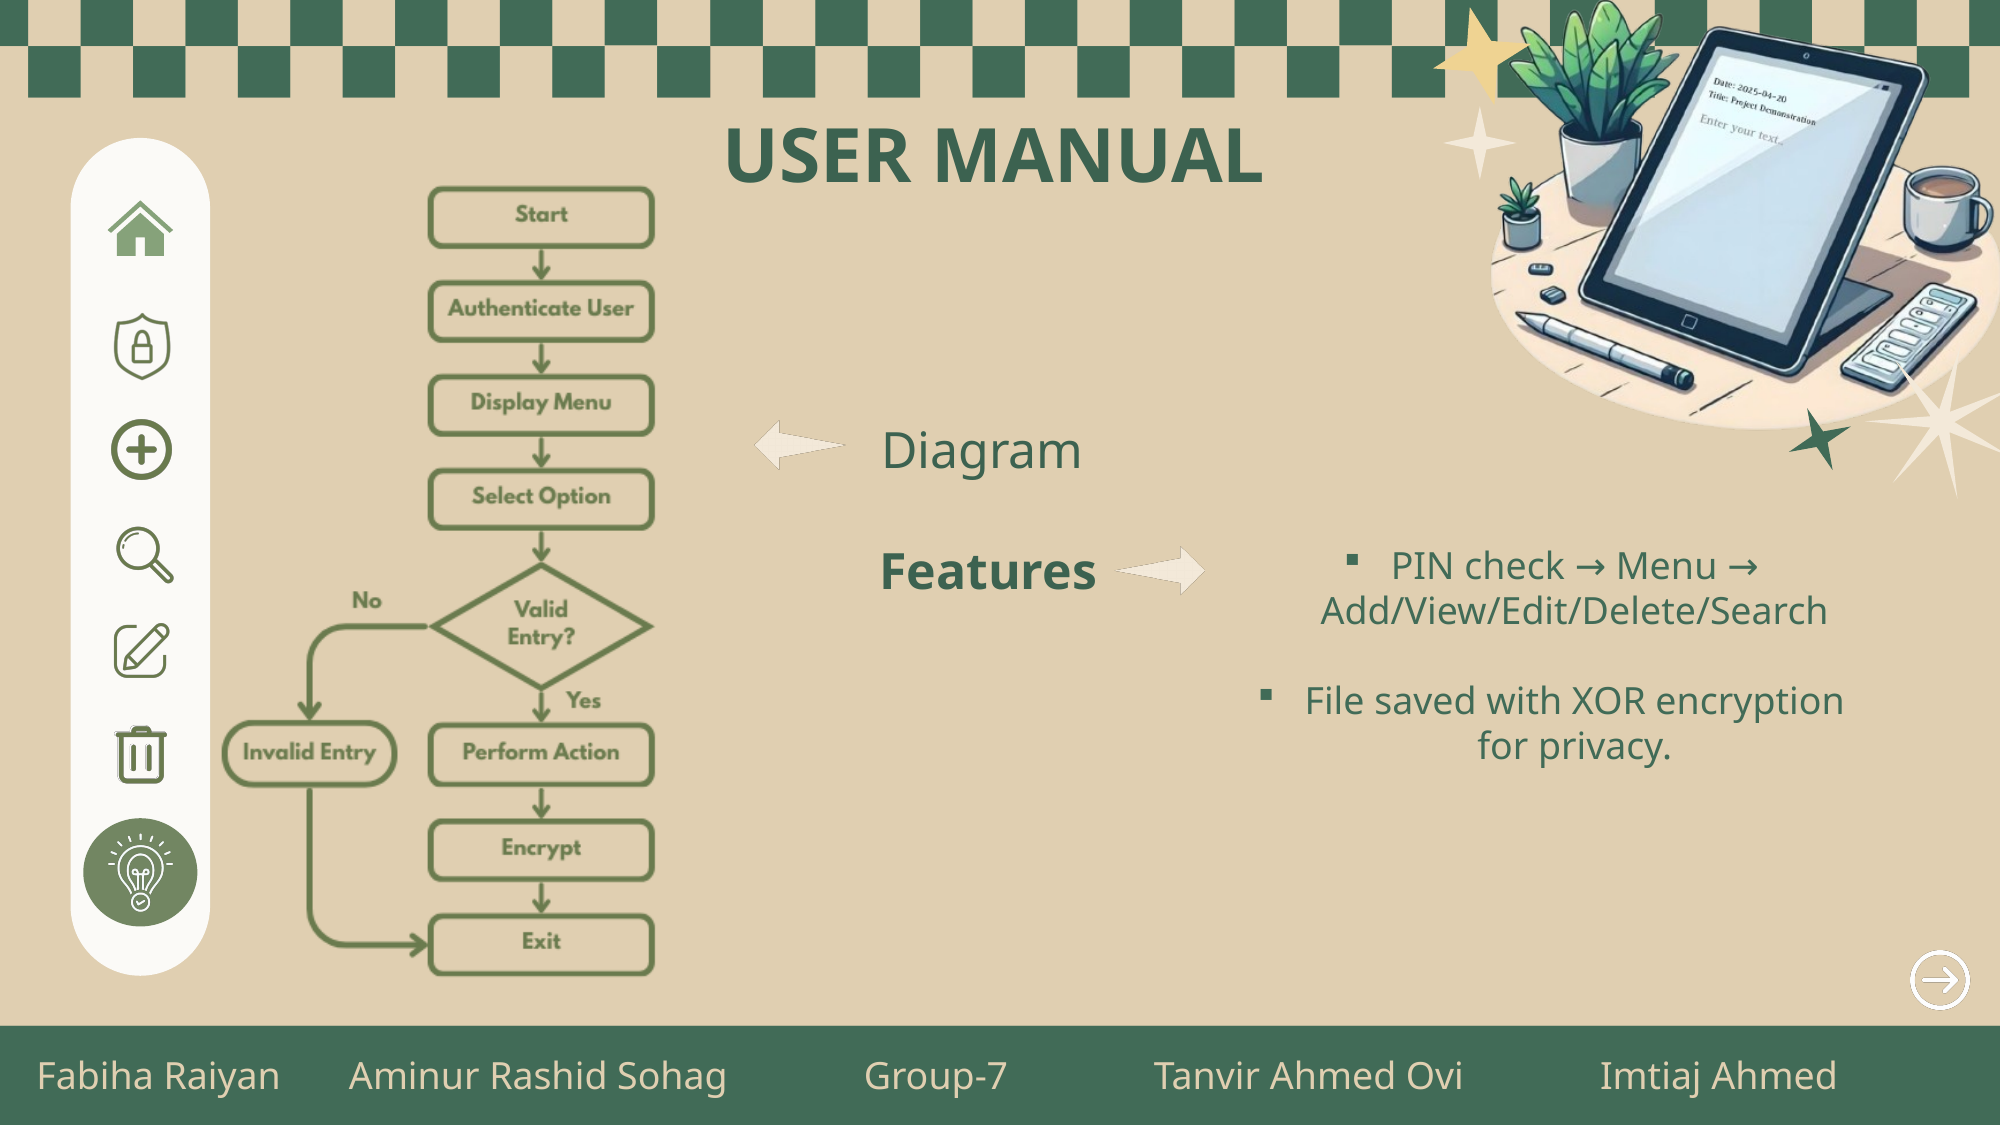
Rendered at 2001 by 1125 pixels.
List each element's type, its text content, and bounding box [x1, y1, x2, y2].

picture [0, 0, 2000, 495]
picture [1902, 942, 1978, 1018]
text_box Diagram [866, 410, 1182, 486]
text_box [1442, 138, 1458, 148]
text_box USER MANUAL [708, 100, 1458, 206]
text_box Features [864, 532, 1110, 607]
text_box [0, 1025, 2000, 1125]
picture [1110, 521, 1209, 620]
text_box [70, 137, 211, 976]
picture [170, 165, 850, 989]
text_box PIN check → Menu → Add/View/Edit/Delete/Search File saved with XOR encryption for privacy. [1231, 484, 1872, 820]
